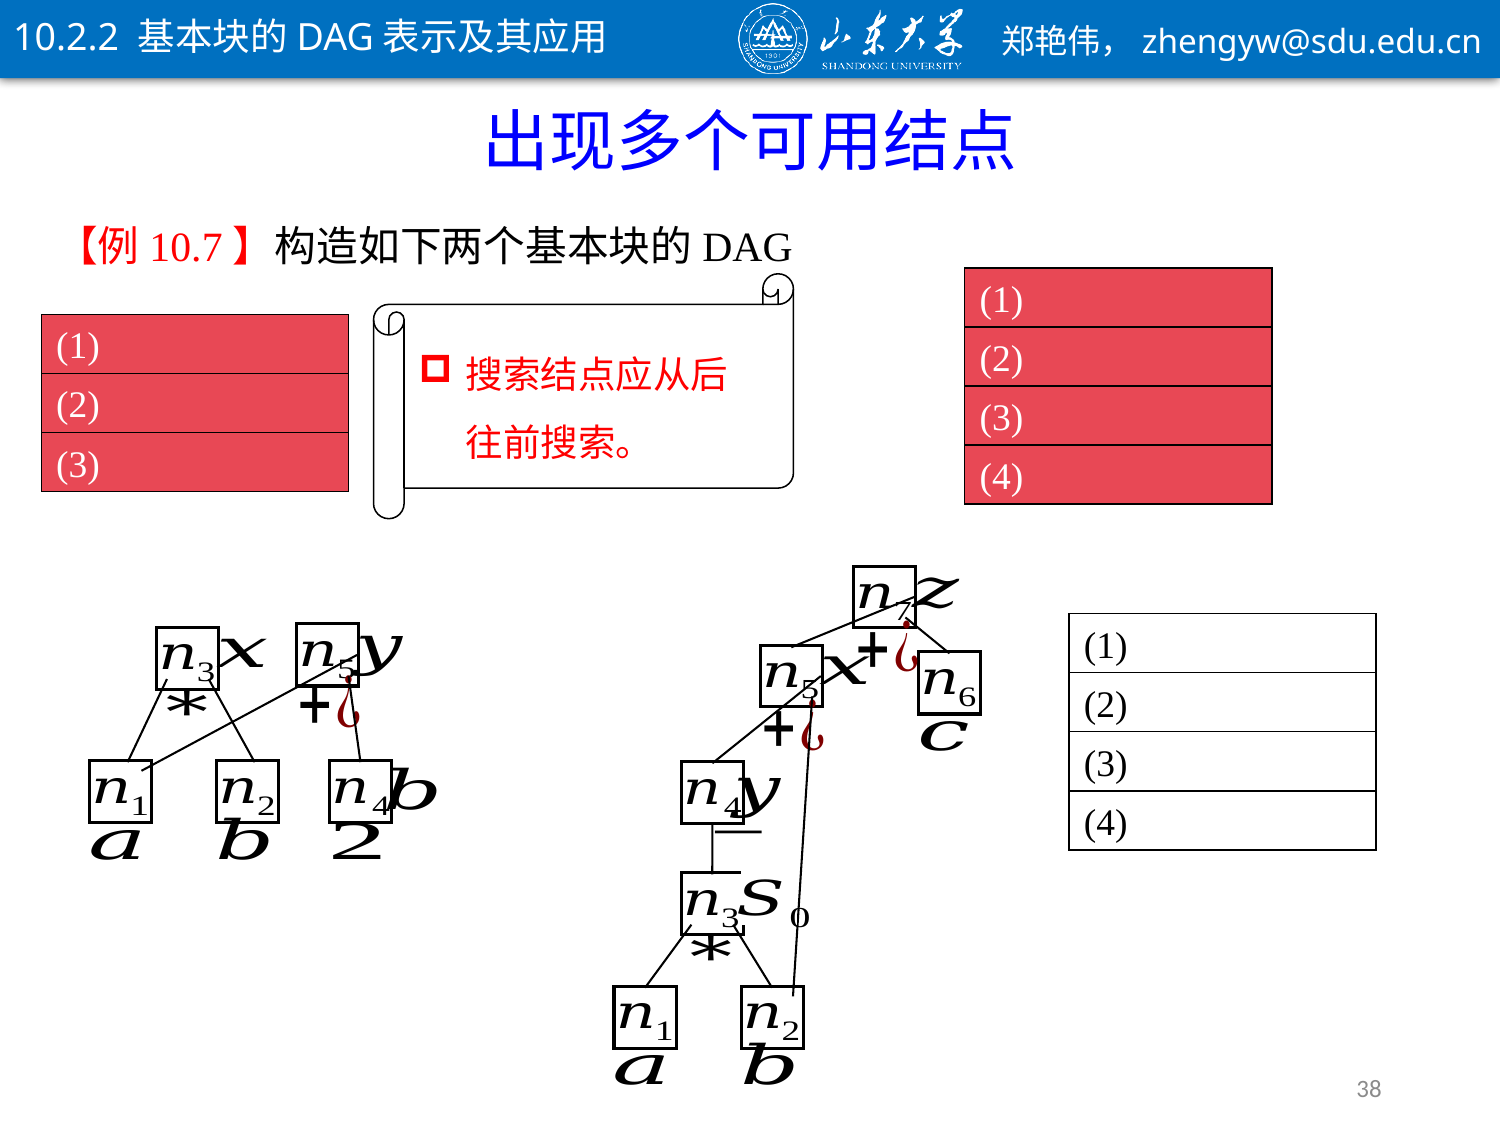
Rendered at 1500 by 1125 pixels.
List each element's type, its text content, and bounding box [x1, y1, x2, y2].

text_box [712, 638, 875, 997]
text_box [682, 759, 712, 875]
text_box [328, 762, 445, 873]
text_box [141, 616, 411, 771]
slide_number 38 [1059, 1057, 1397, 1118]
text_box 出现多个可用结点 [0, 91, 1500, 187]
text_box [791, 559, 965, 676]
text_box 【例10.7】构造如下两个基本块的DAG [41, 187, 1480, 278]
picture [738, 3, 963, 74]
text_box 10.2.2 基本块的DAG表示及其应用 [0, 5, 623, 66]
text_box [917, 653, 979, 764]
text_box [612, 865, 802, 1098]
text_box 搜索结点应从后往前搜索。 [373, 273, 794, 519]
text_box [88, 619, 278, 873]
